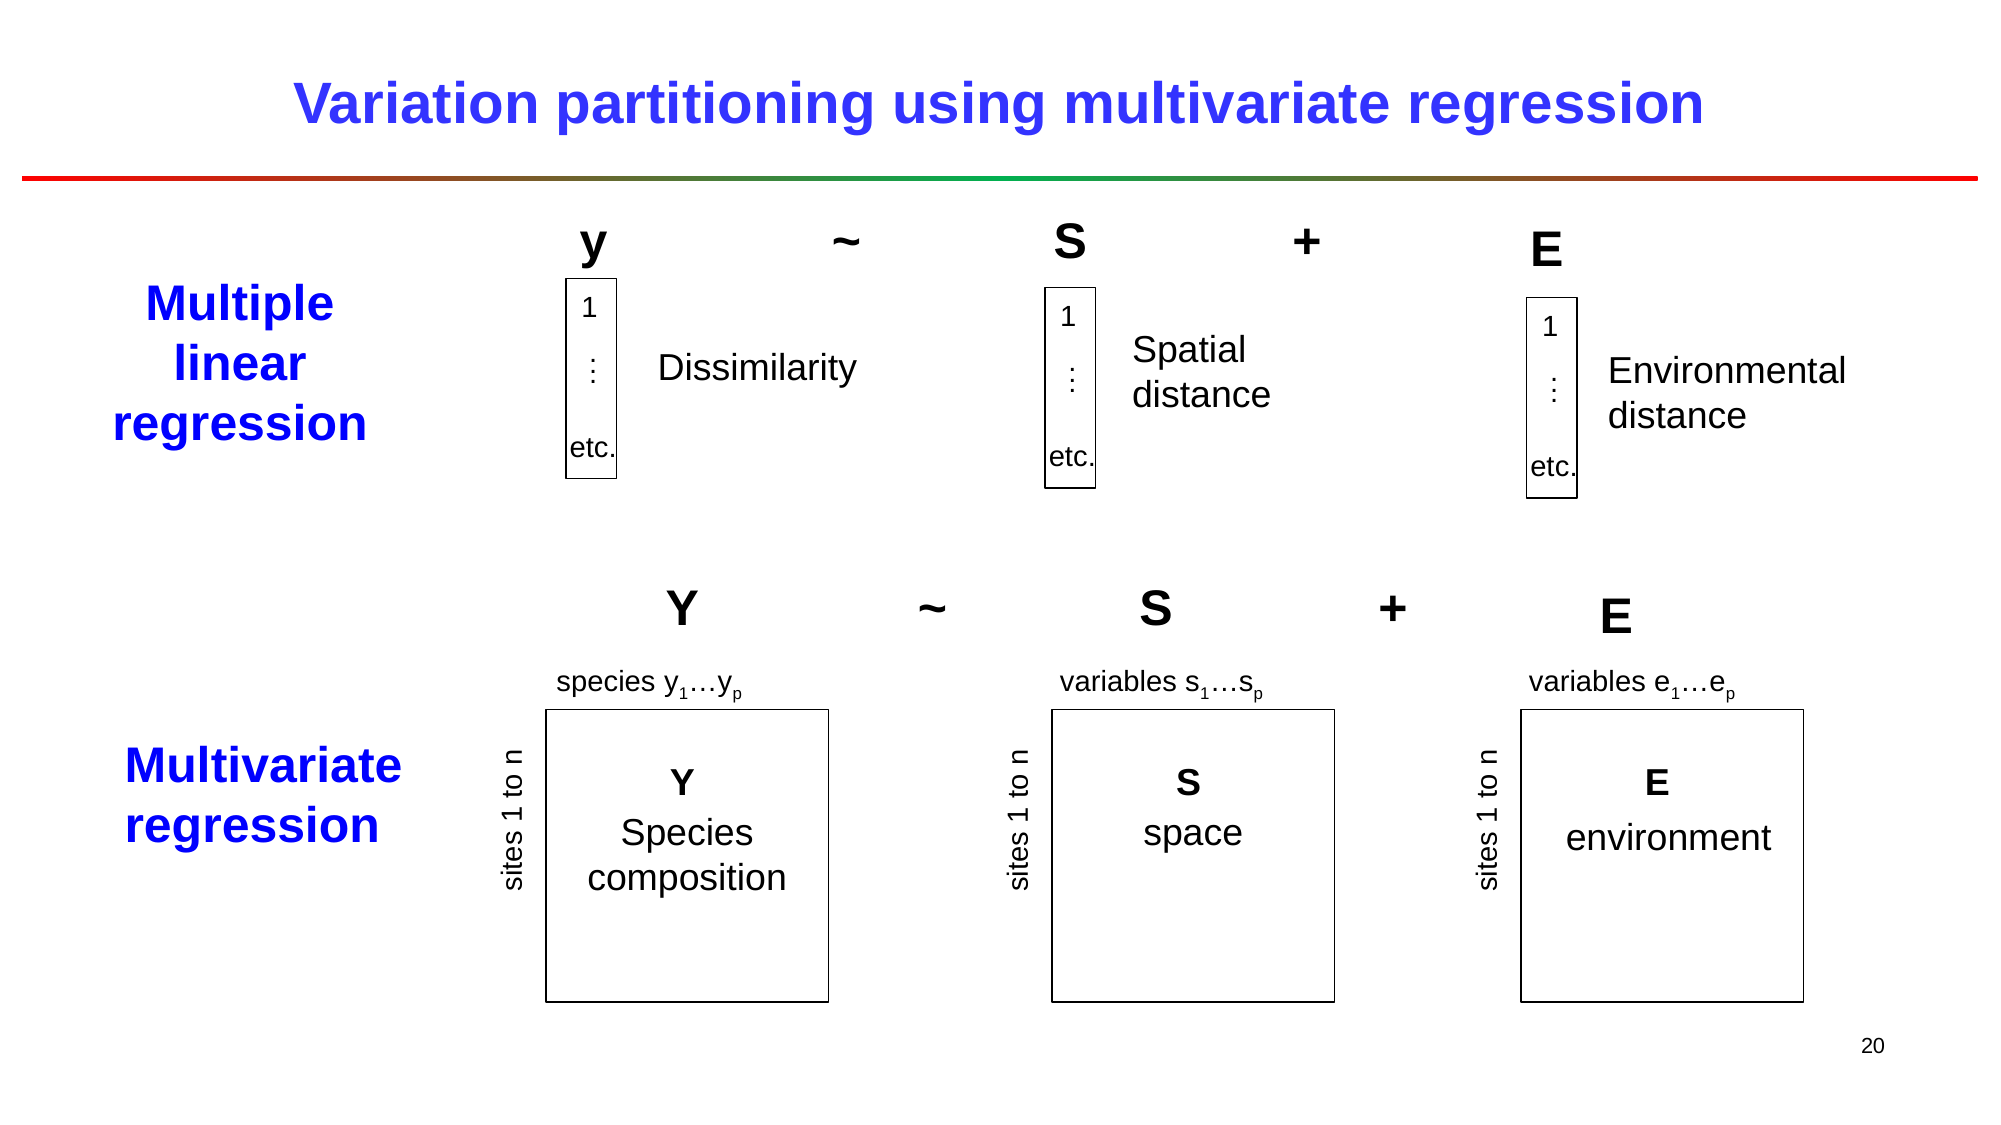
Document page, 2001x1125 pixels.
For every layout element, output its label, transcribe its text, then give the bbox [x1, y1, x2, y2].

text_box Y [650, 567, 714, 643]
text_box Spatial distance [1117, 317, 1313, 423]
text_box S [1124, 568, 1188, 643]
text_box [1460, 655, 1806, 1003]
title Variation partitioning using multivariate regression [99, 20, 1900, 181]
text_box ~ [817, 200, 877, 276]
text_box ~ [903, 567, 963, 643]
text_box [1033, 287, 1112, 489]
text_box + [1277, 200, 1337, 276]
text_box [554, 278, 633, 479]
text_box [991, 655, 1335, 1003]
text_box Dissimilarity [642, 335, 873, 396]
text_box Multivariate regression [109, 725, 428, 860]
text_box Multiple linear regression [78, 263, 402, 459]
text_box + [1363, 567, 1423, 643]
text_box S [1038, 201, 1102, 276]
text_box Environmental distance [1598, 338, 1876, 443]
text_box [484, 655, 829, 1003]
slide_number 20 [1433, 1024, 1900, 1103]
text_box E [1584, 576, 1648, 652]
text_box y [564, 200, 623, 276]
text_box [1515, 297, 1594, 499]
text_box E [1515, 209, 1579, 284]
